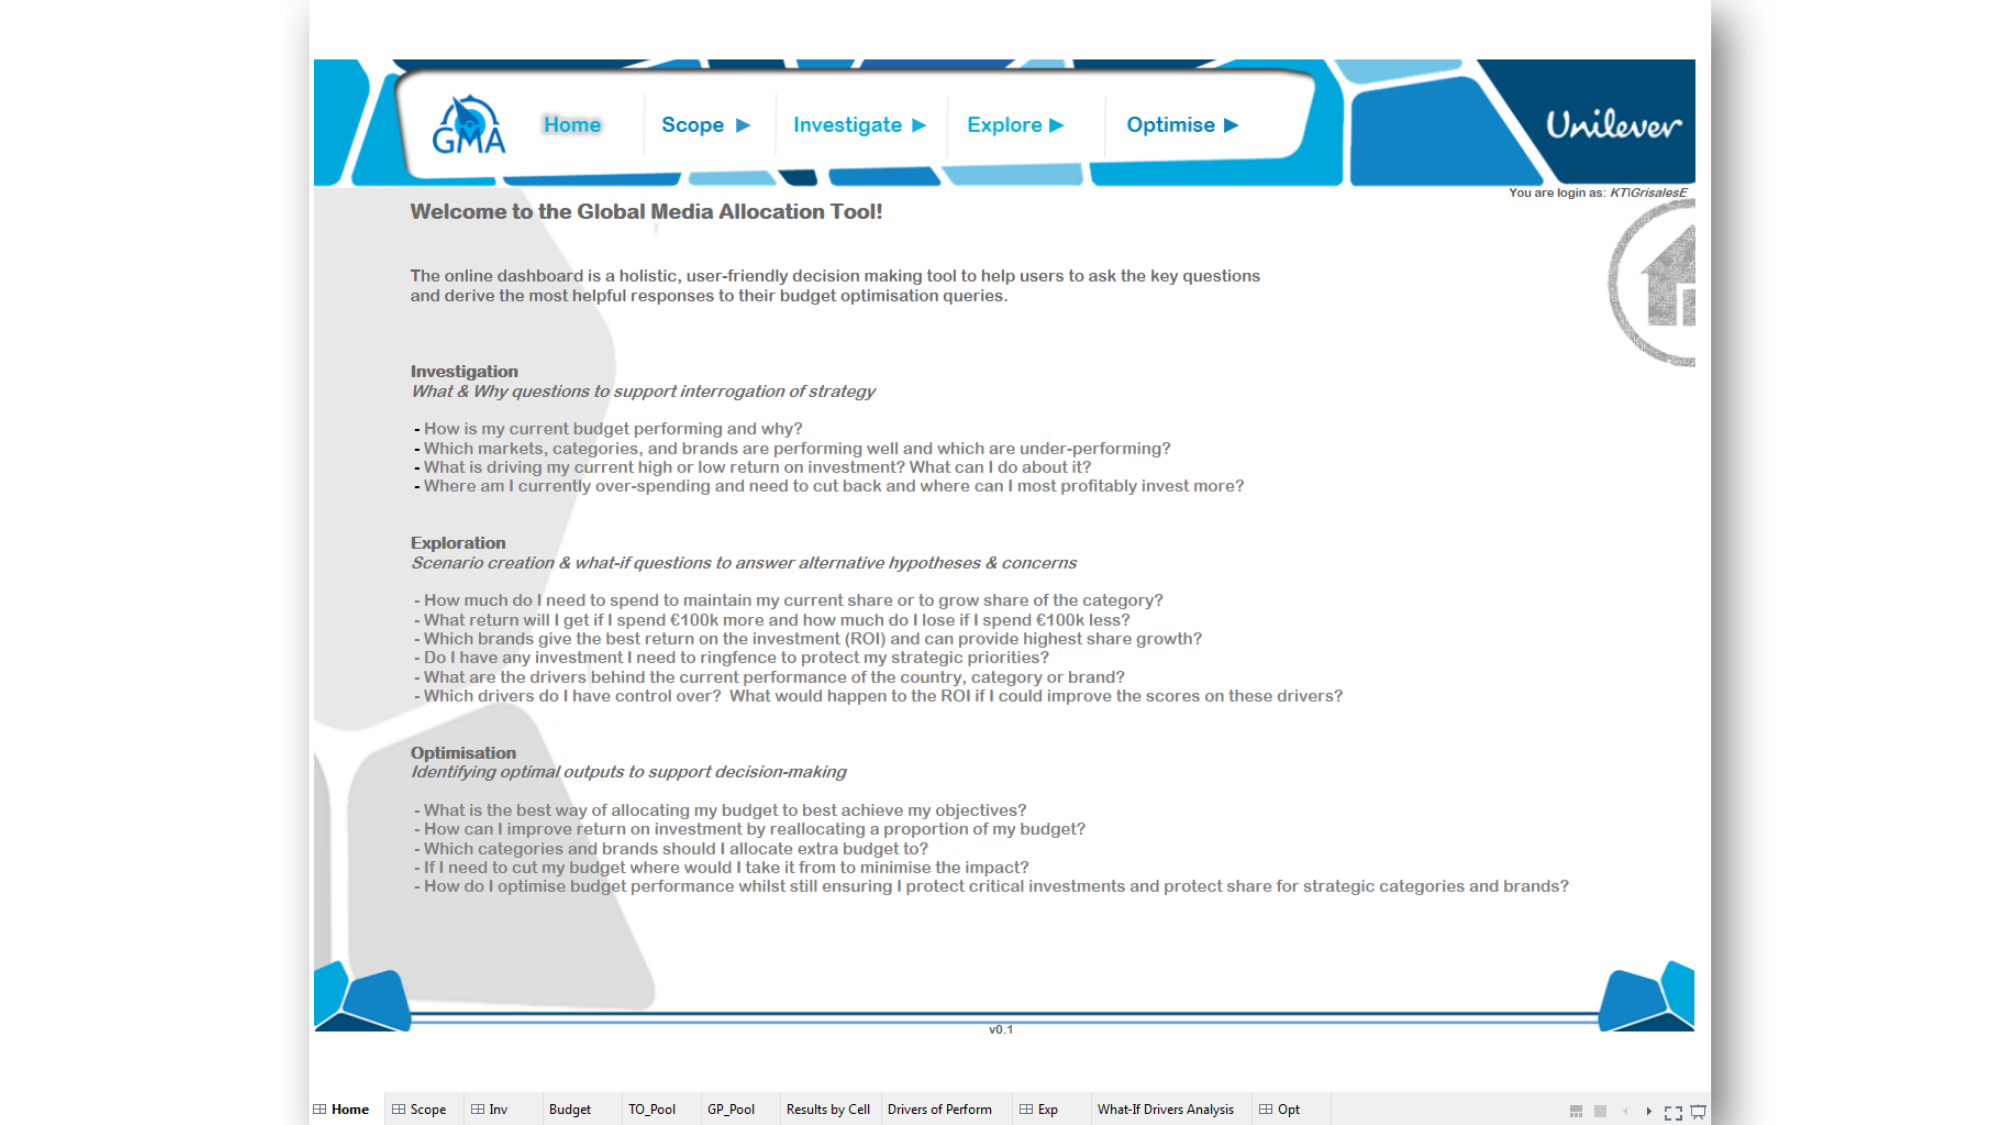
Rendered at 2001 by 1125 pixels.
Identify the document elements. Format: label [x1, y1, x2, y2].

picture [309, 0, 1712, 1125]
